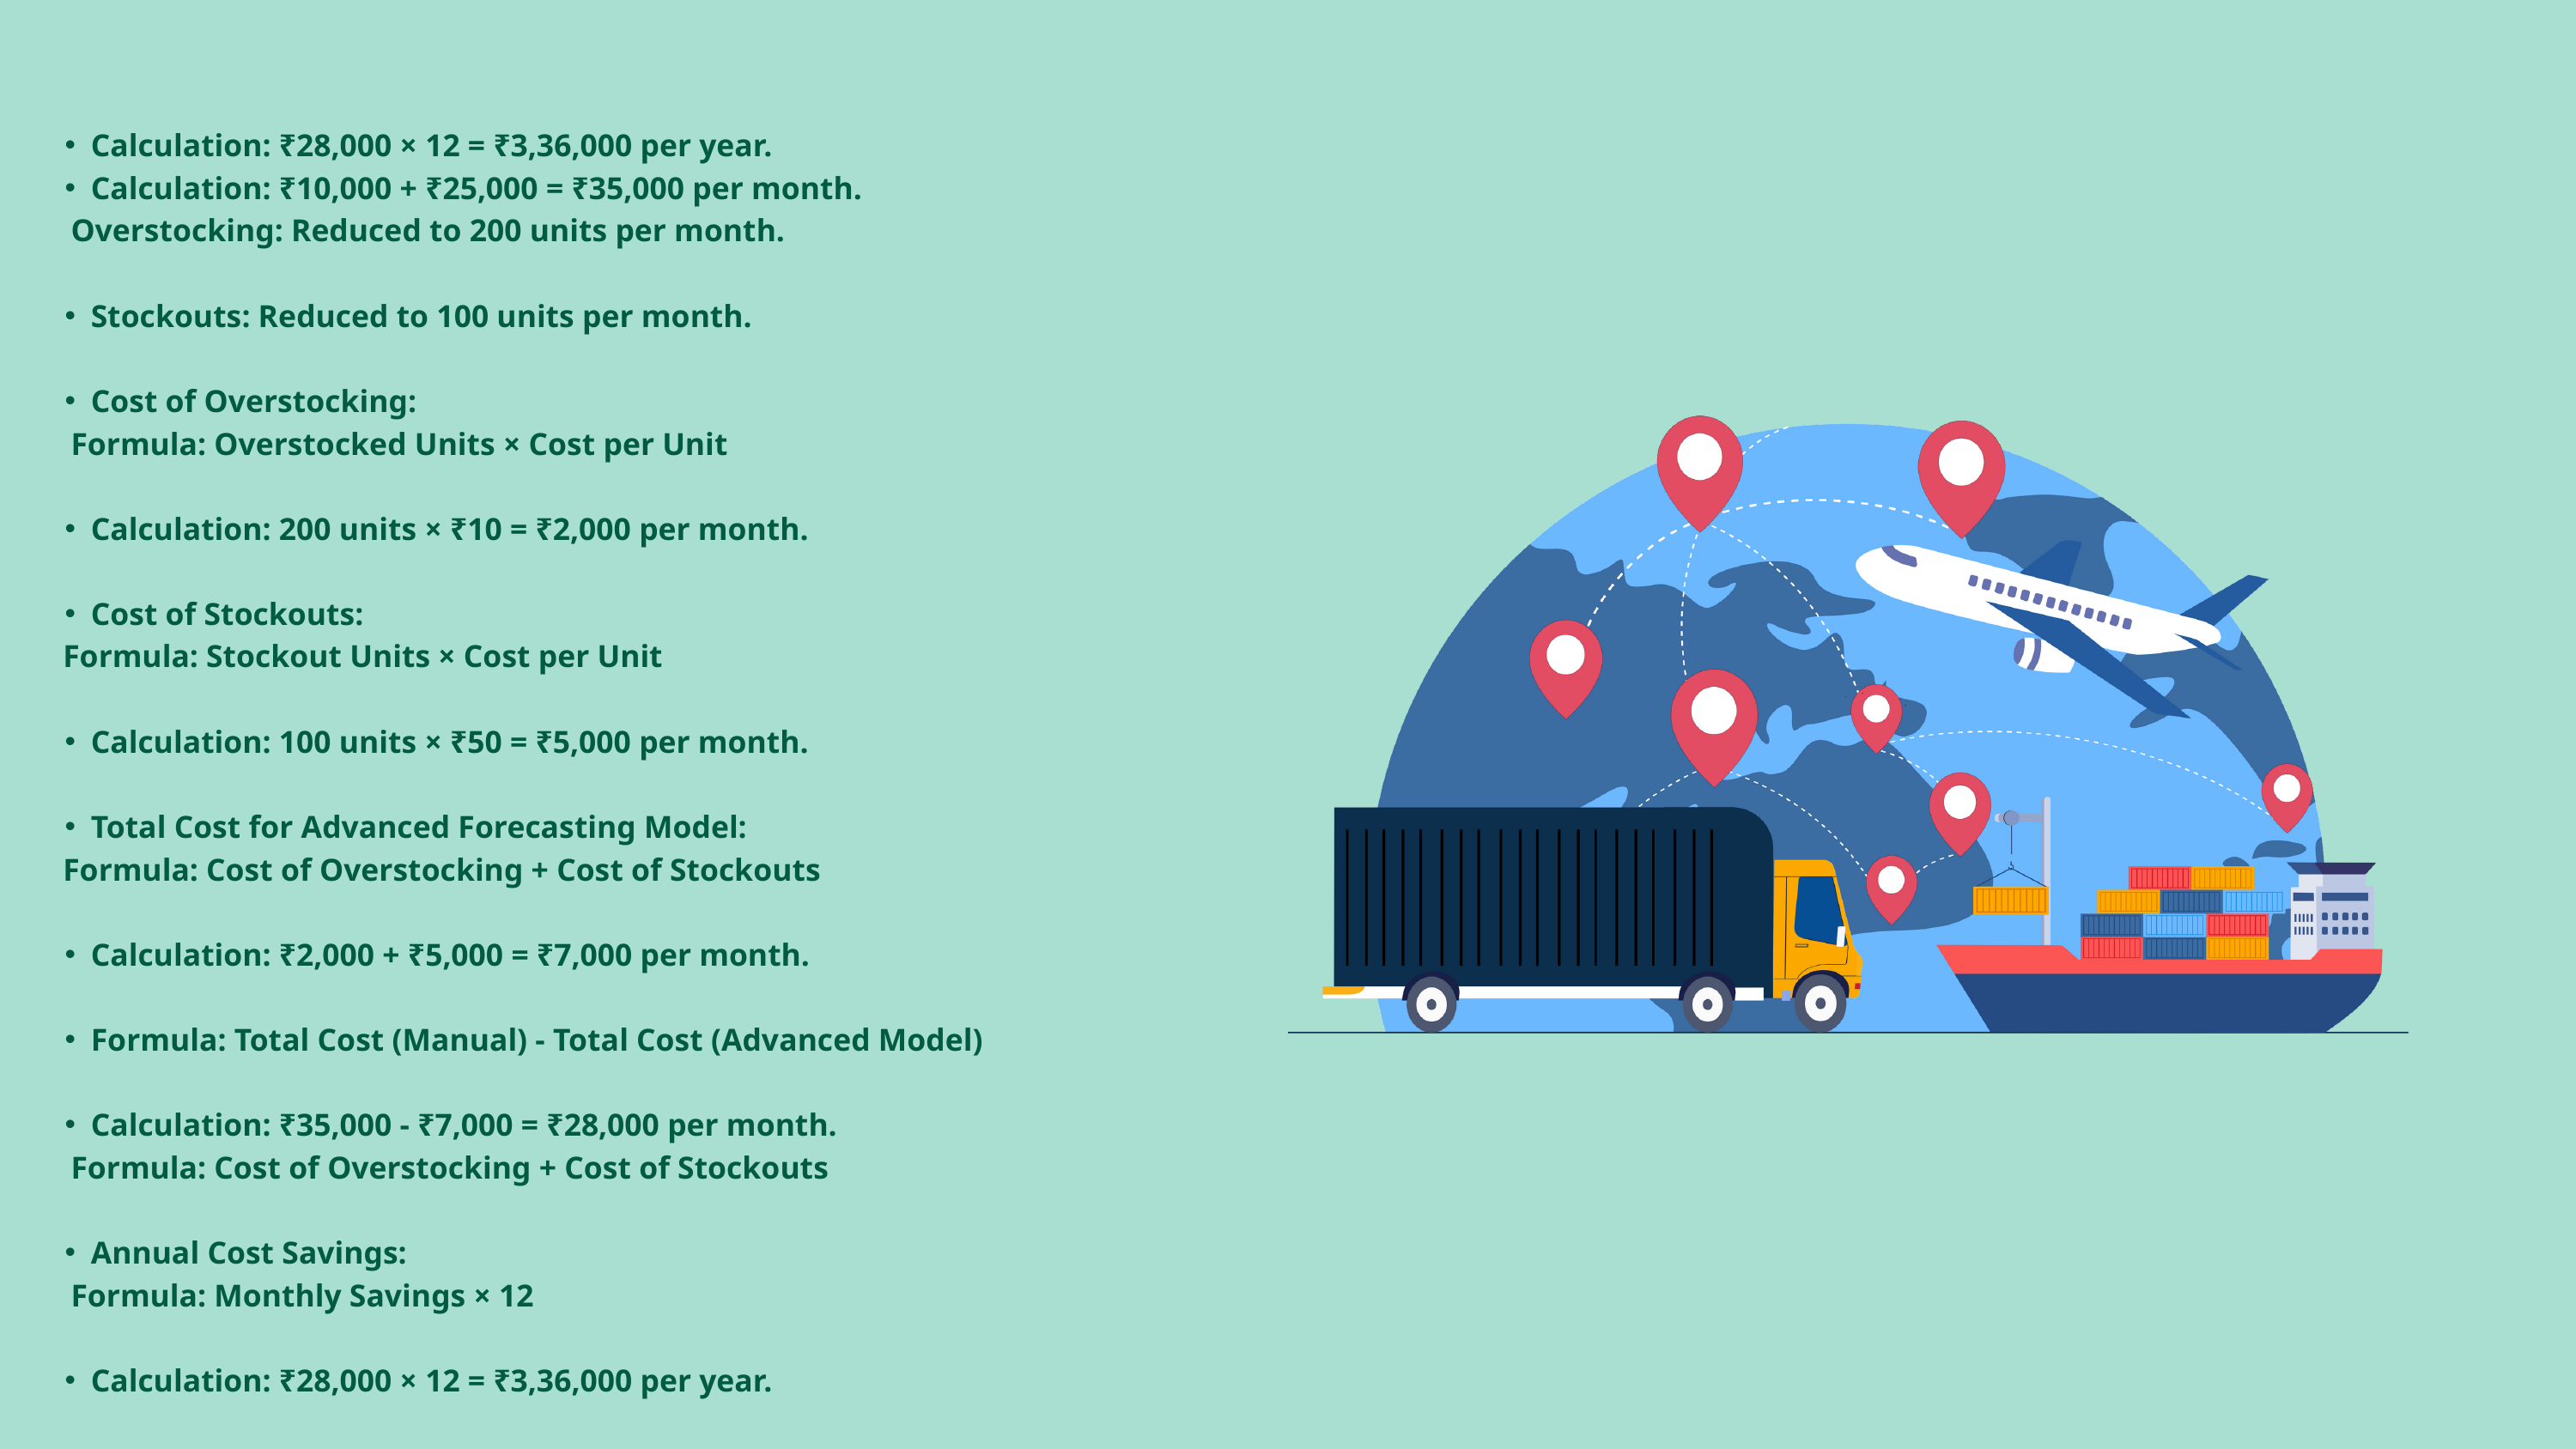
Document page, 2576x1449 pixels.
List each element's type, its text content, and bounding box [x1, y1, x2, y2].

text_box Calculation: ₹28,000 × 12 = ₹3,36,000 per year. Calculation: ₹10,000 + ₹25,000 = ₹35,000 per month. Overstocking: Reduced to 200 units per month. Stockouts: Reduced to 100 units per month. Cost of Overstocking: Formula: Overstocked Units × Cost per Unit Calculation: 200 units × ₹10 = ₹2,000 per month. Cost of Stockouts: Formula: Stockout Units × Cost per Unit Calculation: 100 units × ₹50 = ₹5,000 per month. Total Cost for Advanced Forecasting Model: Formula: Cost of Overstocking + Cost of Stockouts Calculation: ₹2,000 + ₹5,000 = ₹7,000 per month. Formula: Total Cost (Manual) - Total Cost (Advanced Model) Calculation: ₹35,000 - ₹7,000 = ₹28,000 per month. Formula: Cost of Overstocking + Cost of Stockouts Annual Cost Savings: Formula: Monthly Savings × 12 Calculation: ₹28,000 × 12 = ₹3,36,000 per year. [39, 120, 2537, 1398]
text_box [1288, 415, 2409, 1034]
